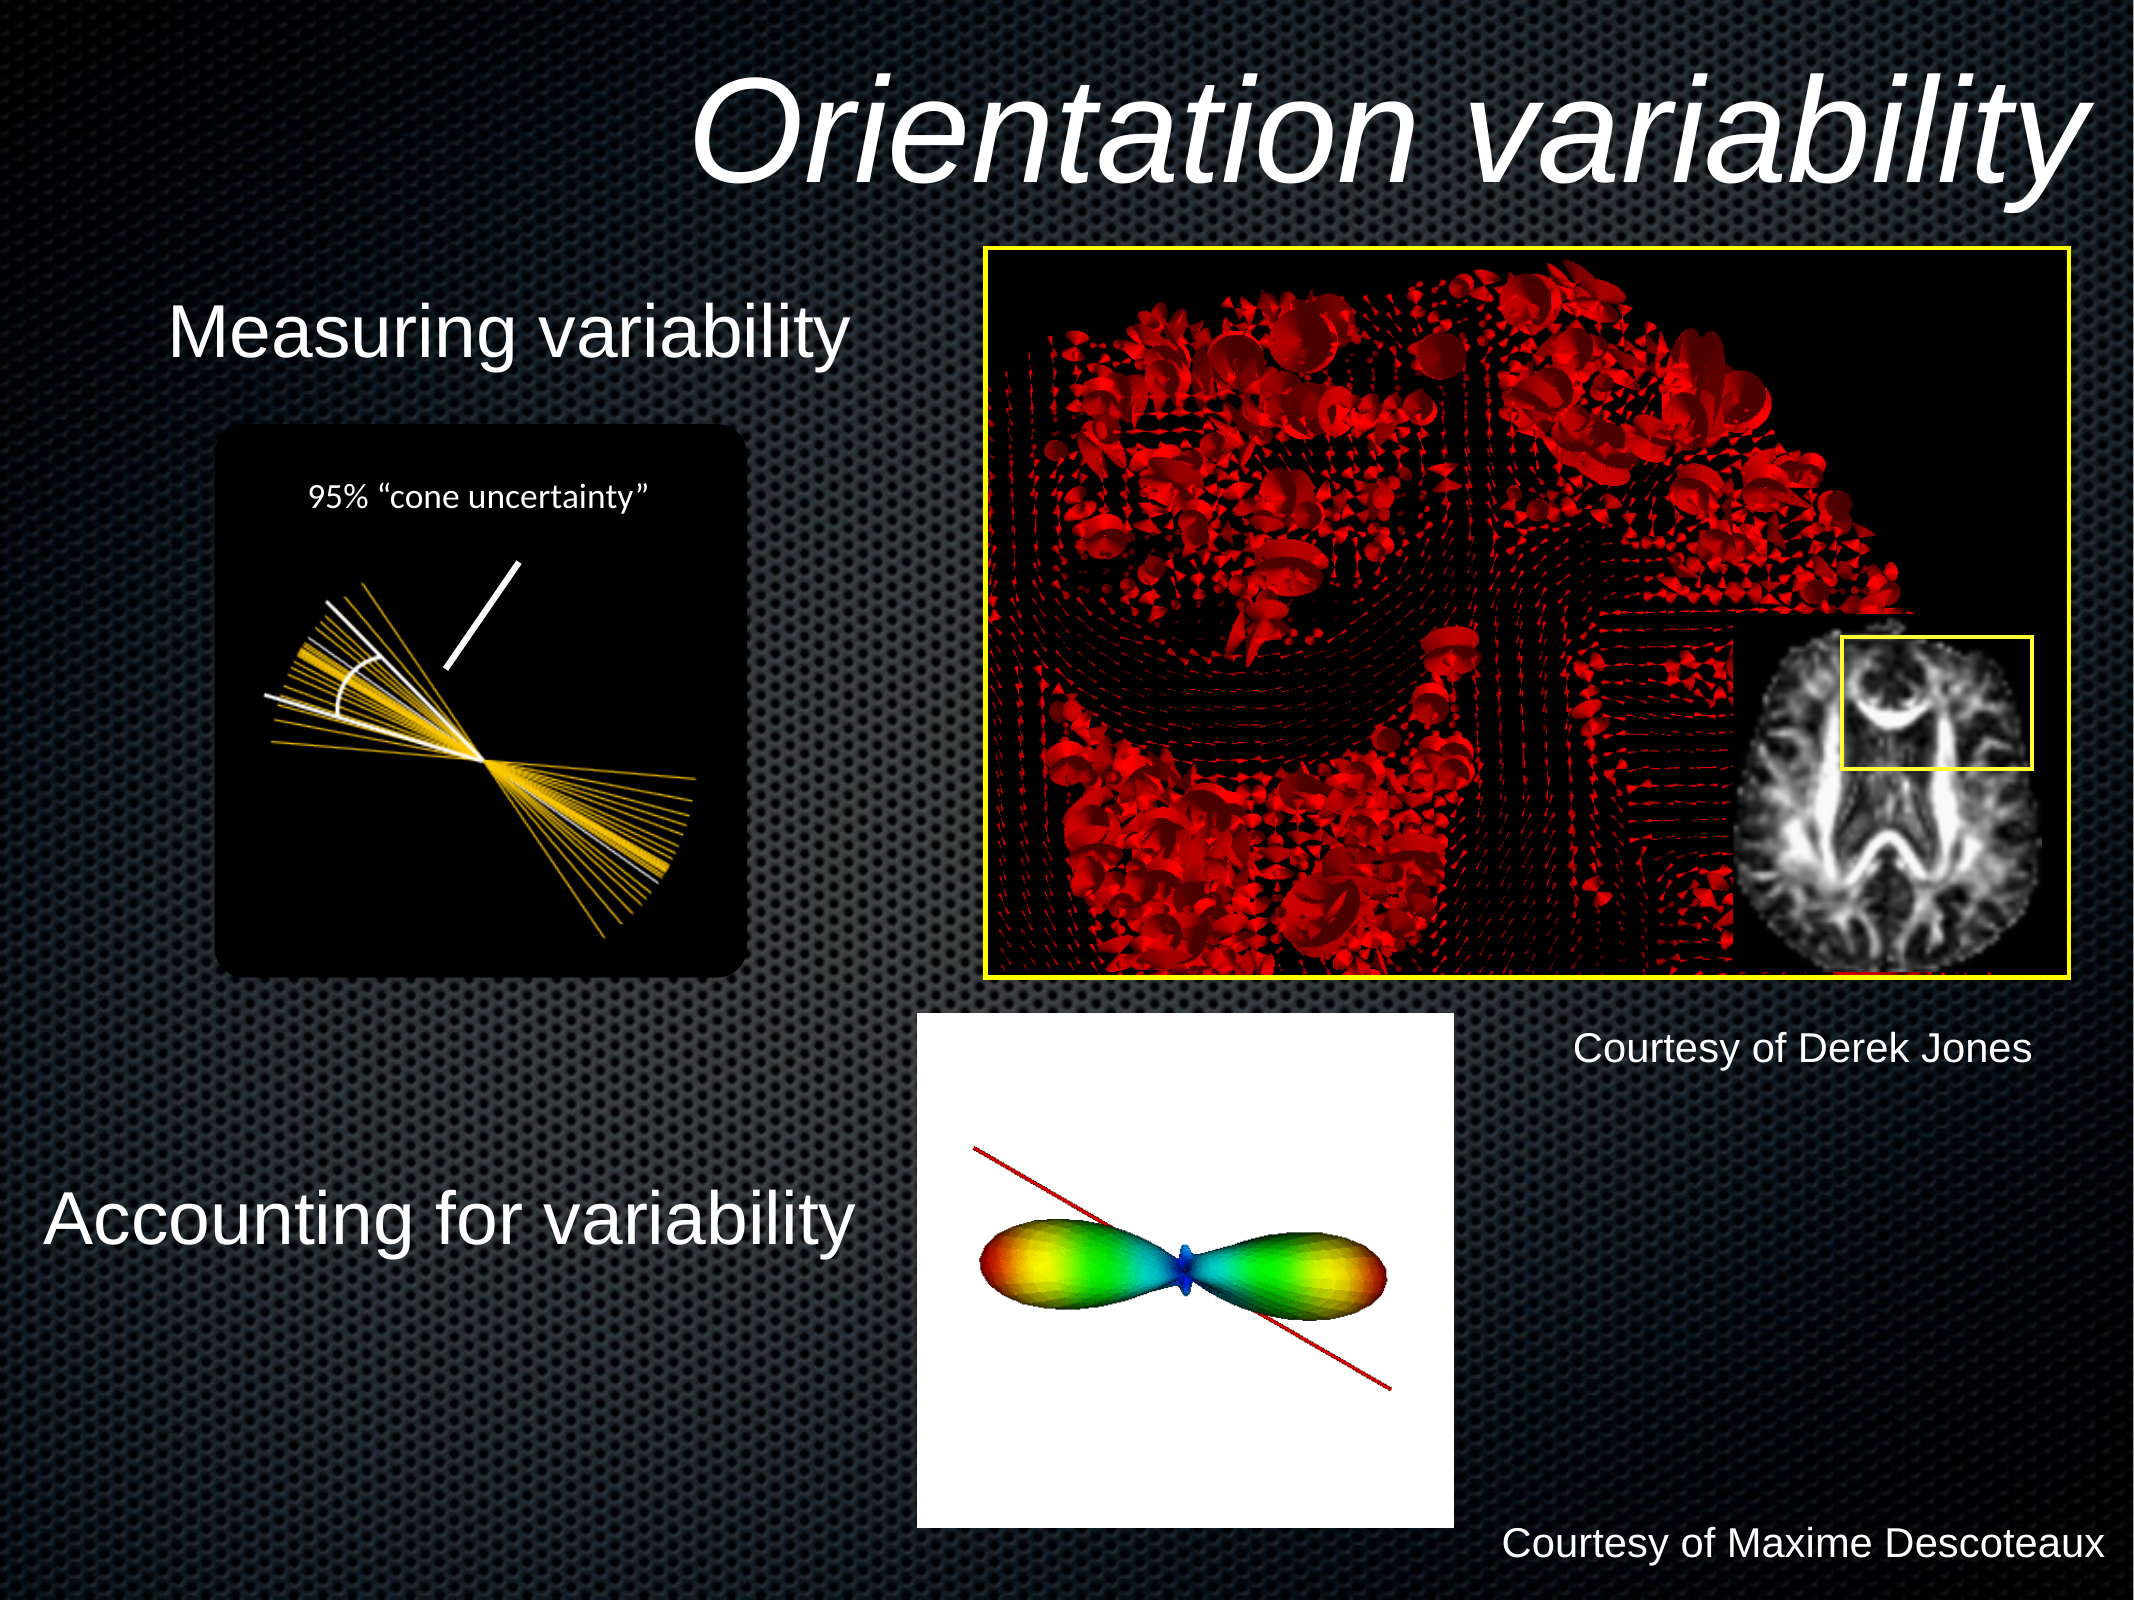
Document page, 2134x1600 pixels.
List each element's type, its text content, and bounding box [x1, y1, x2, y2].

picture [0, 0, 2134, 1600]
text_box Courtesy of Maxime Descoteaux [1493, 1507, 2115, 1575]
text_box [916, 1012, 1455, 1530]
text_box Measuring variability [152, 274, 930, 380]
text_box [1733, 614, 2042, 972]
text_box Courtesy of Derek Jones [1564, 1012, 2042, 1080]
text_box Accounting for variability [29, 1162, 916, 1268]
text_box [216, 425, 746, 976]
text_box Orientation variability [366, 24, 2105, 220]
